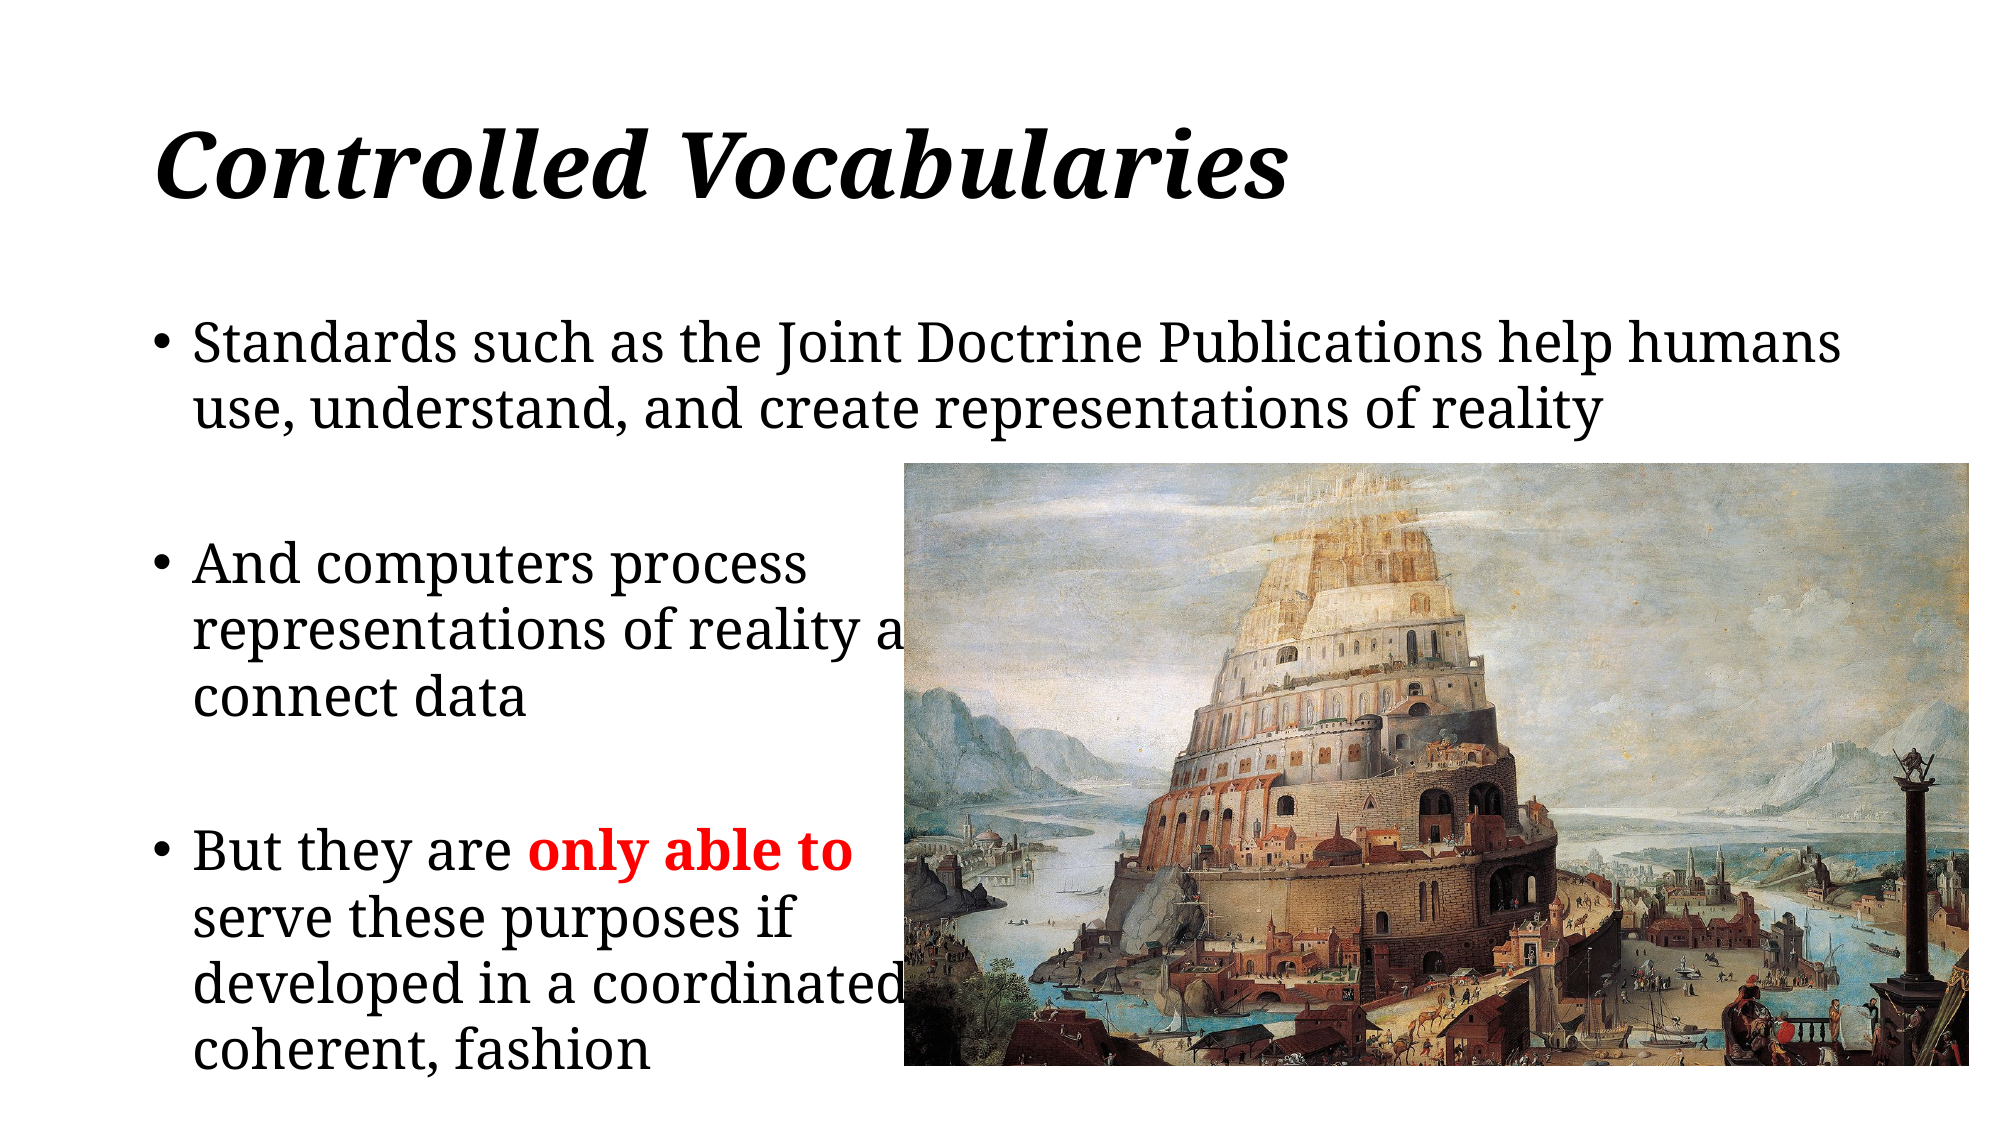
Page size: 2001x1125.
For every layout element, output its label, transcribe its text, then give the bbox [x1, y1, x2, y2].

list Standards such as the Joint Doctrine Publications help humans use, understand, and create representations of reality And computers process representations of reality and connect data But they are only able to serve these purposes if developed in a coordinated, coherent, fashion [137, 299, 1863, 1107]
picture [903, 462, 1969, 1066]
title Controlled Vocabularies [137, 59, 1863, 278]
